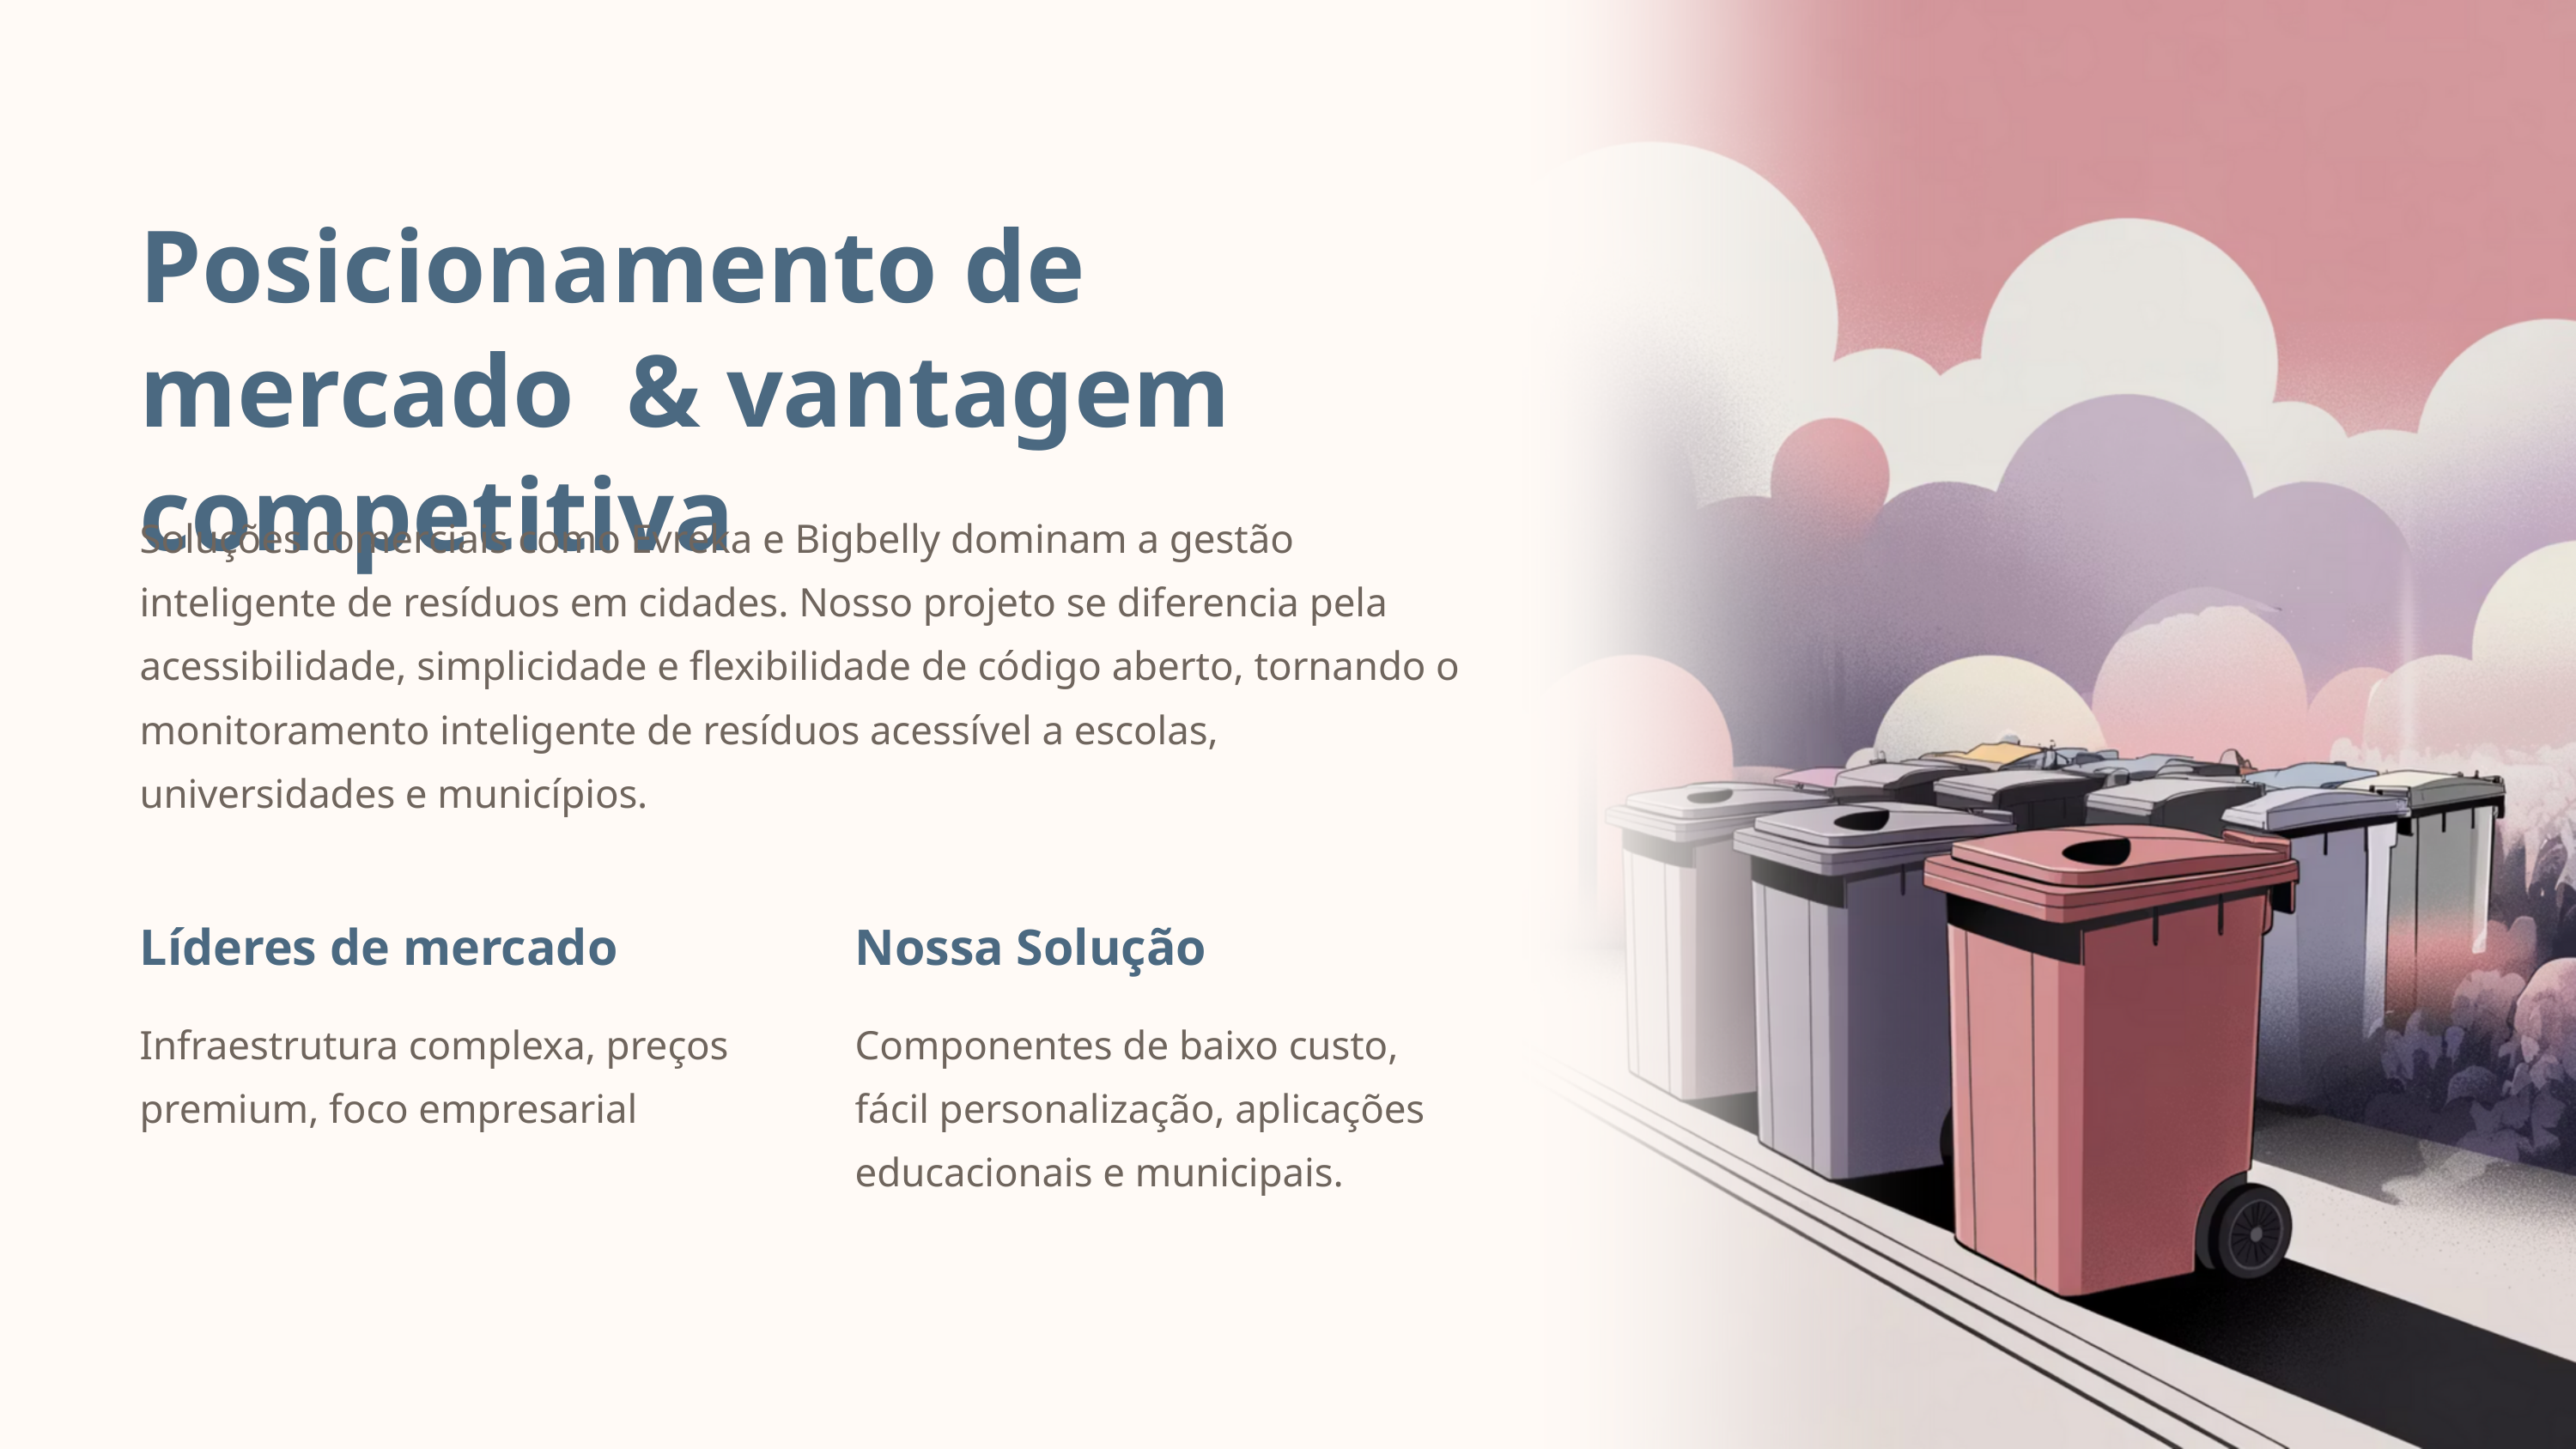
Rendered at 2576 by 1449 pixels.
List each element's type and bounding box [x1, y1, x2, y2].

text_box [0, 0, 1510, 1449]
text_box [1513, 0, 2576, 1449]
